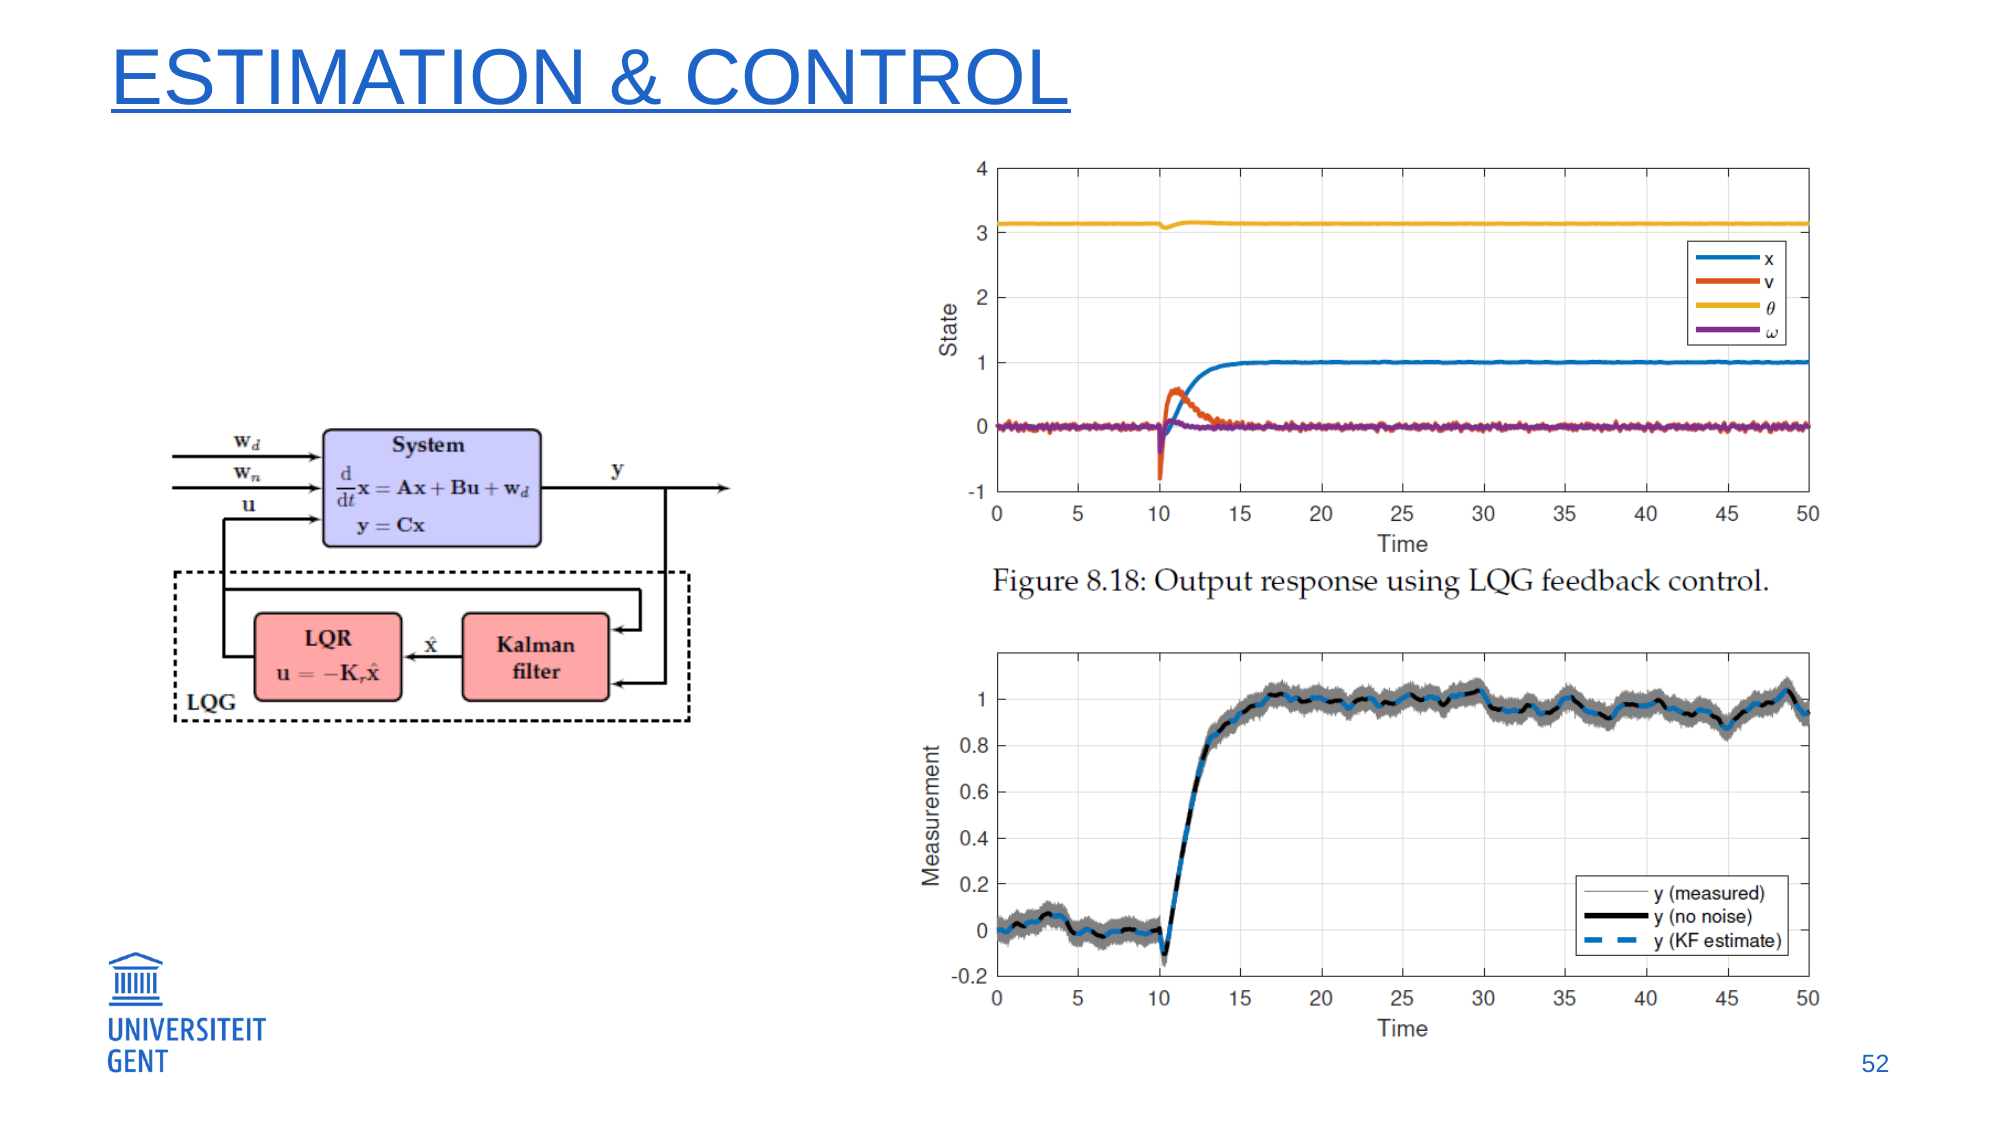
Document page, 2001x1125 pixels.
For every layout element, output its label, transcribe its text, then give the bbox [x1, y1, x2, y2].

picture [869, 137, 1908, 1052]
picture [138, 413, 744, 732]
picture [55, 911, 323, 1125]
slide_number 52 [1798, 1052, 1905, 1092]
title Estimation & control [95, 29, 1908, 129]
